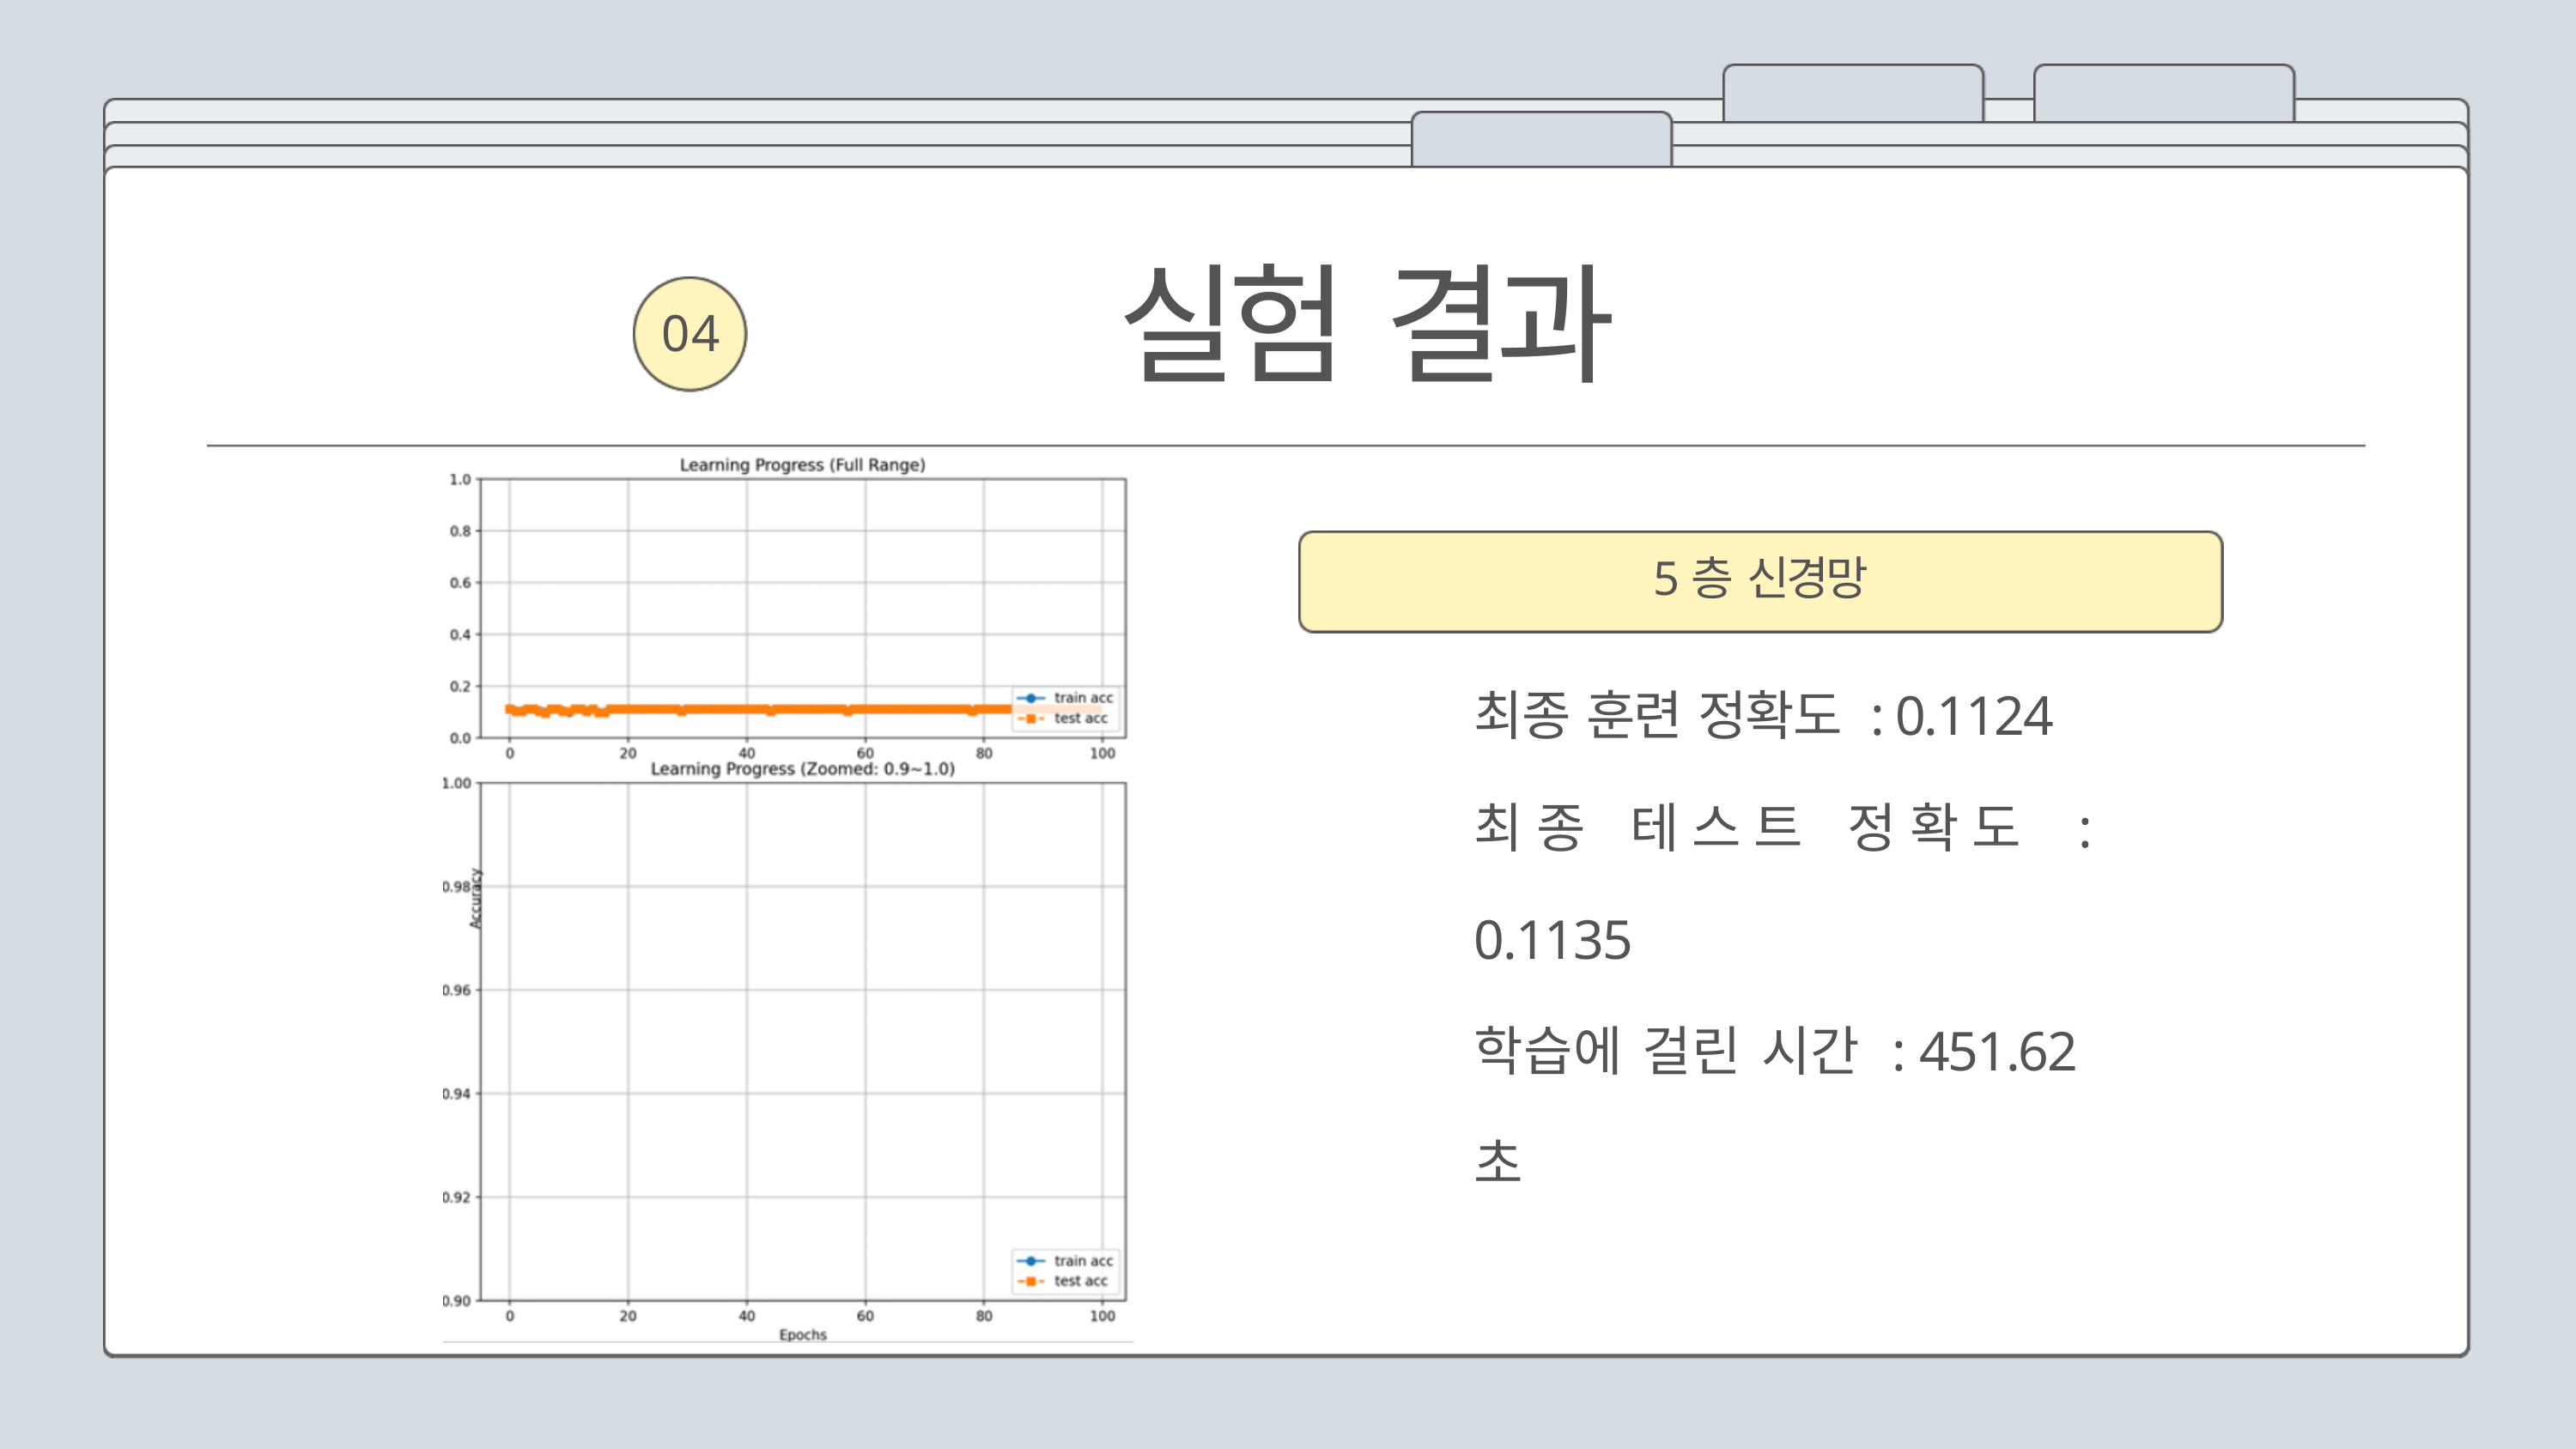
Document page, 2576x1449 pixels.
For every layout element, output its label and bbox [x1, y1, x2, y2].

picture [103, 64, 2471, 1360]
